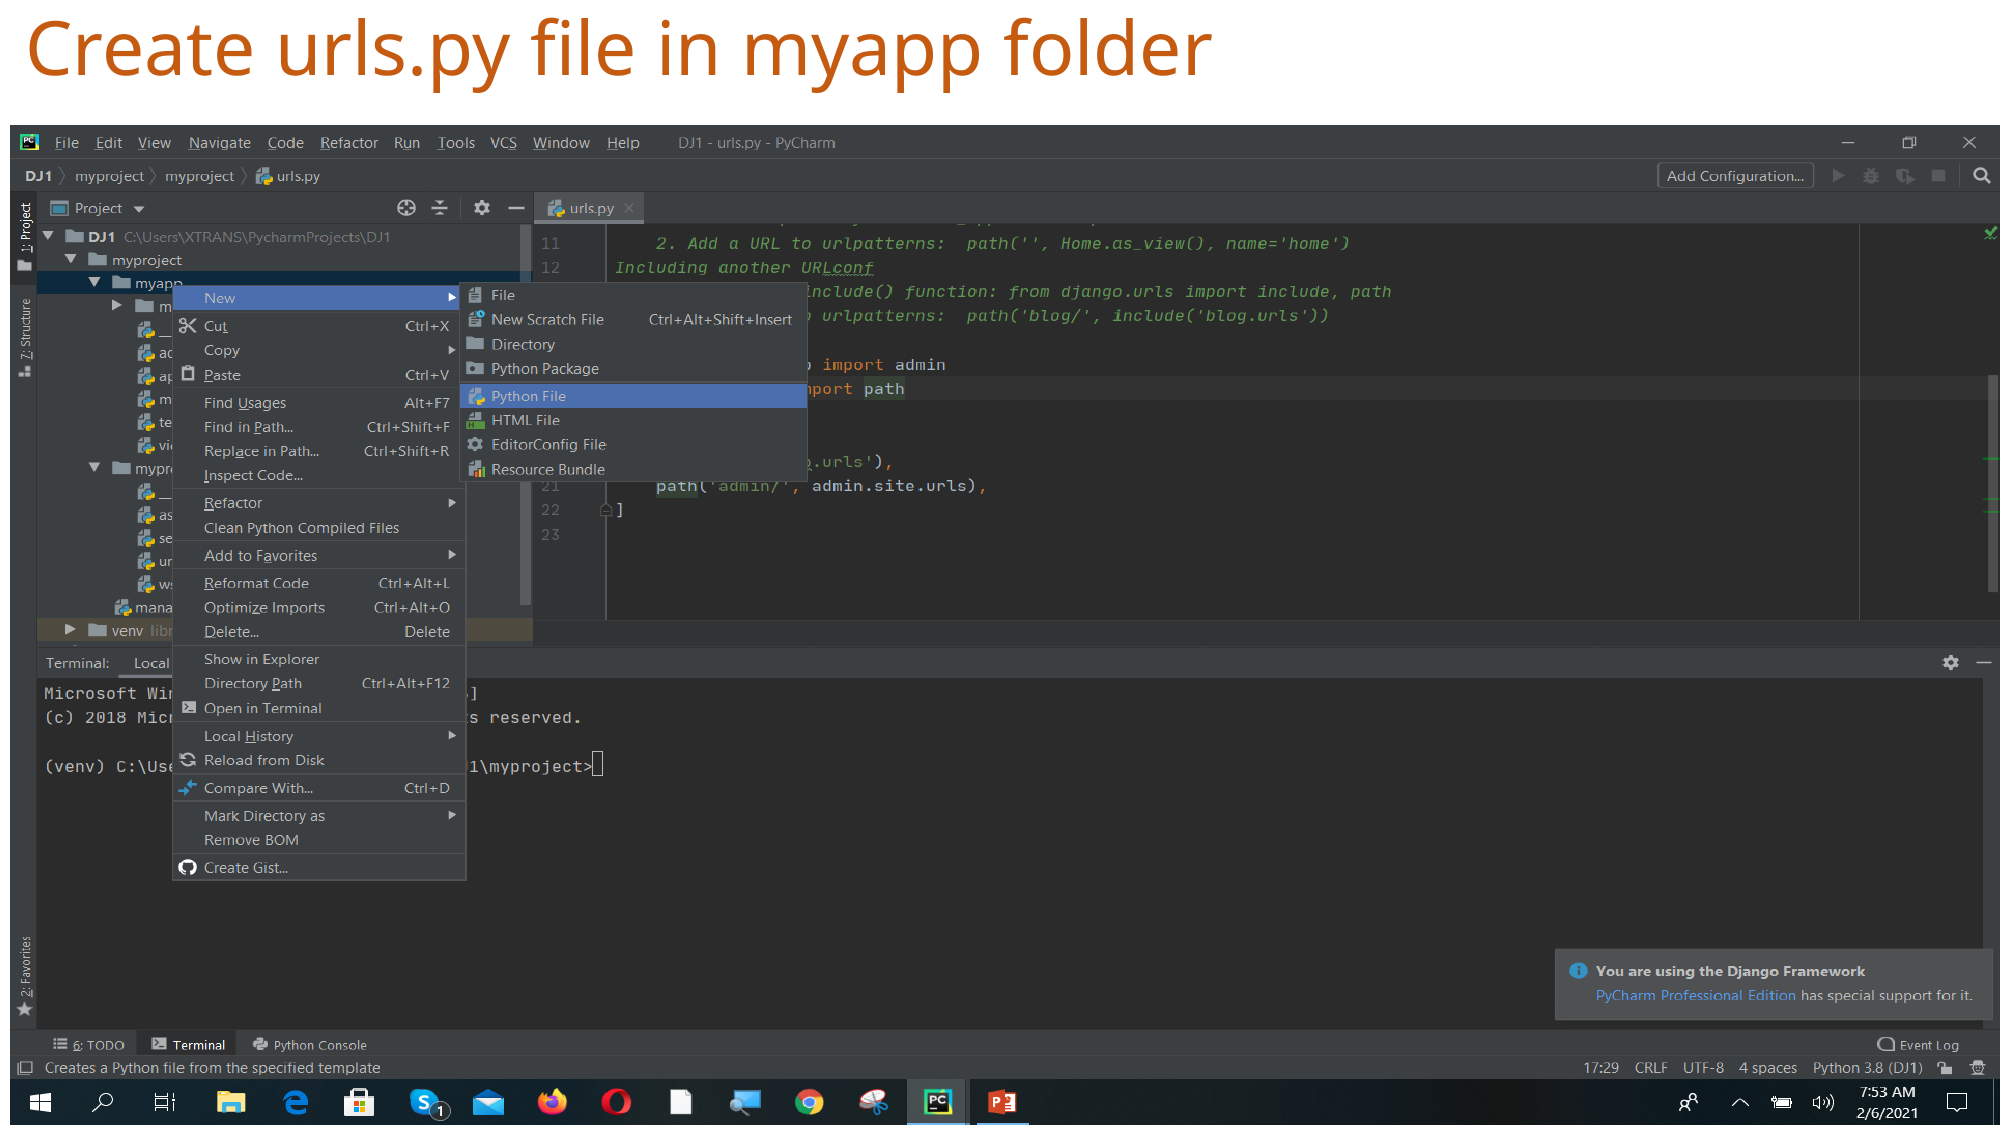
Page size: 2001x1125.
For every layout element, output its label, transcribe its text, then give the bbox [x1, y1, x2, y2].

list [10, 125, 2000, 1125]
title Create urls.py file in myapp folder [10, 0, 1736, 102]
